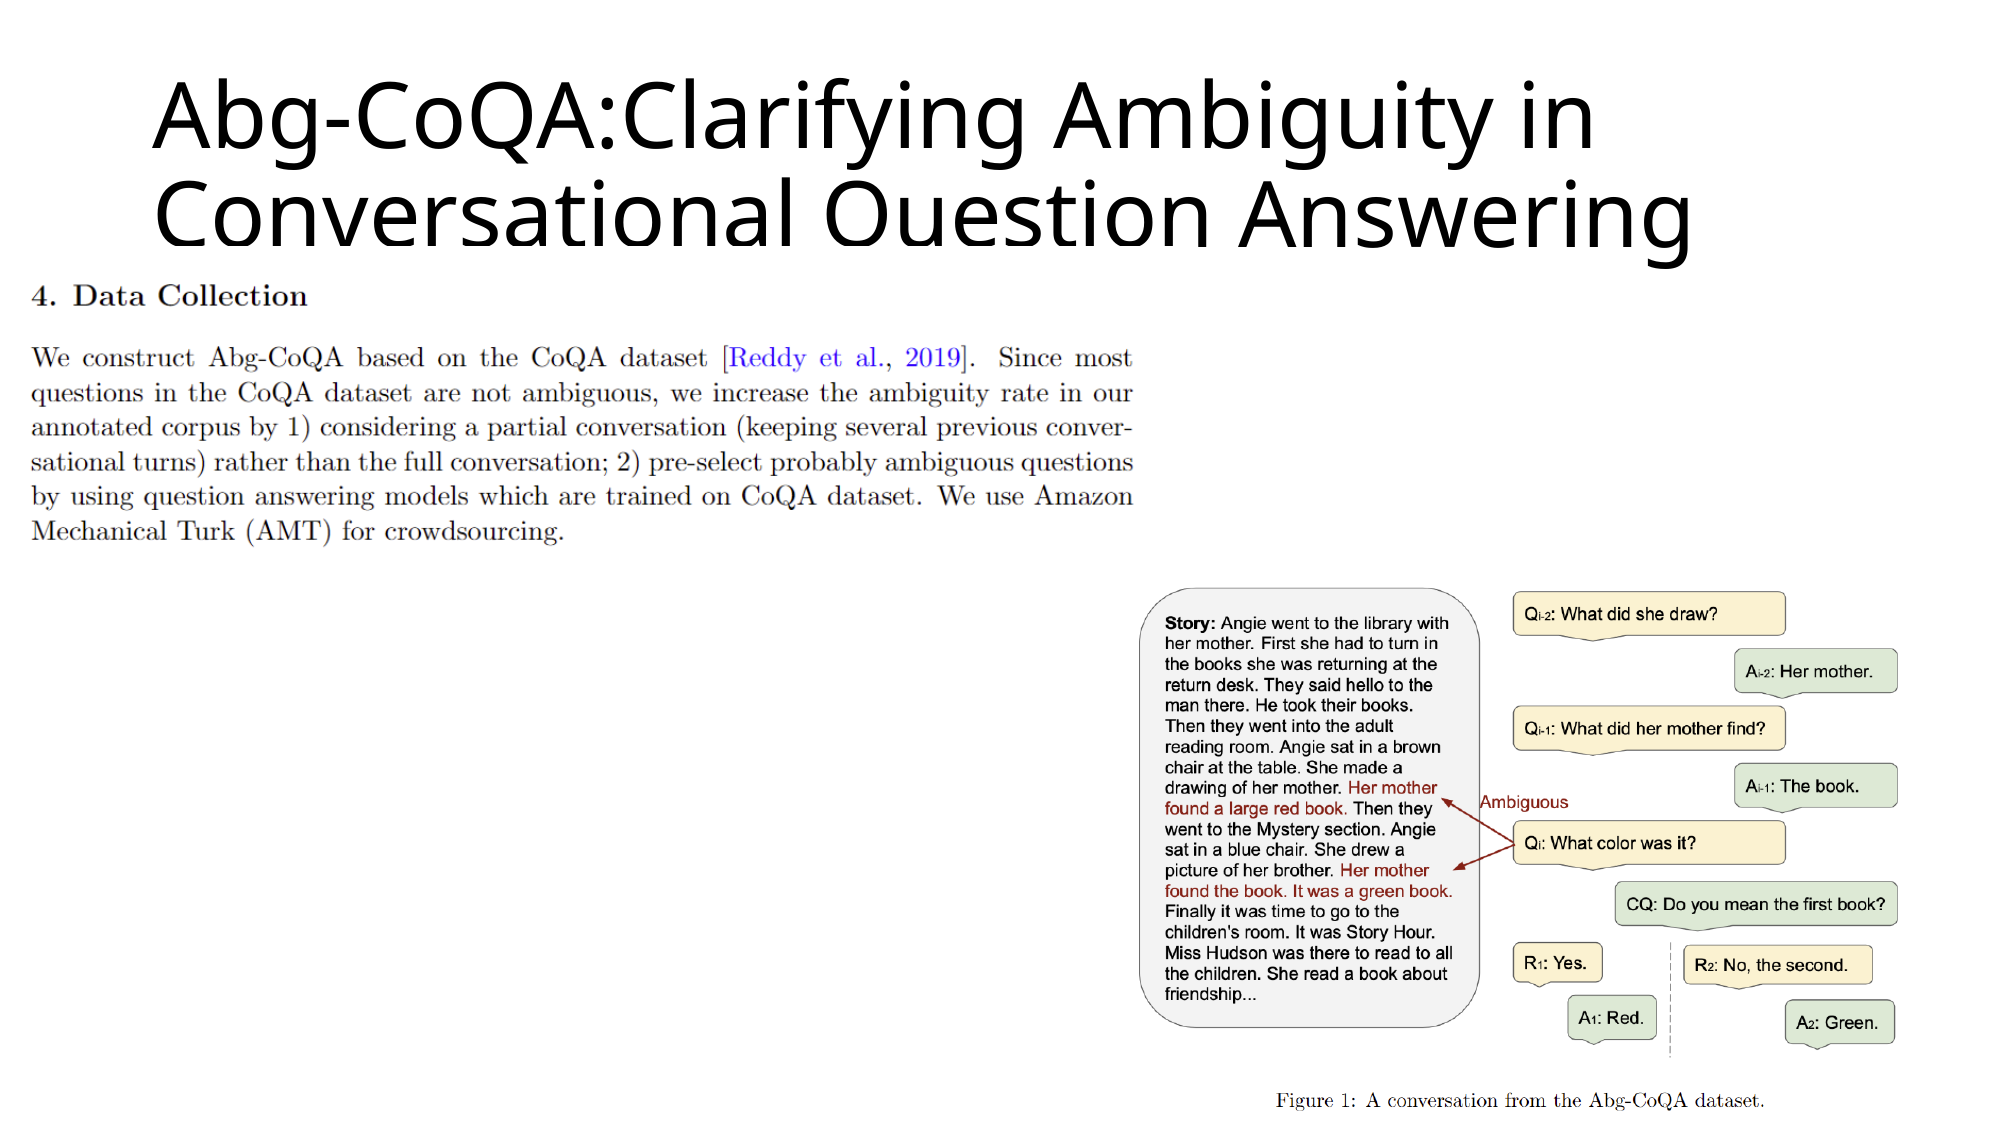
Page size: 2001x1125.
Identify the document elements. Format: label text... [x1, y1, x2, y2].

title Abg-CoQA:Clarifying Ambiguity in Conversational Question Answering [137, 59, 1863, 278]
picture [0, 246, 1936, 1125]
